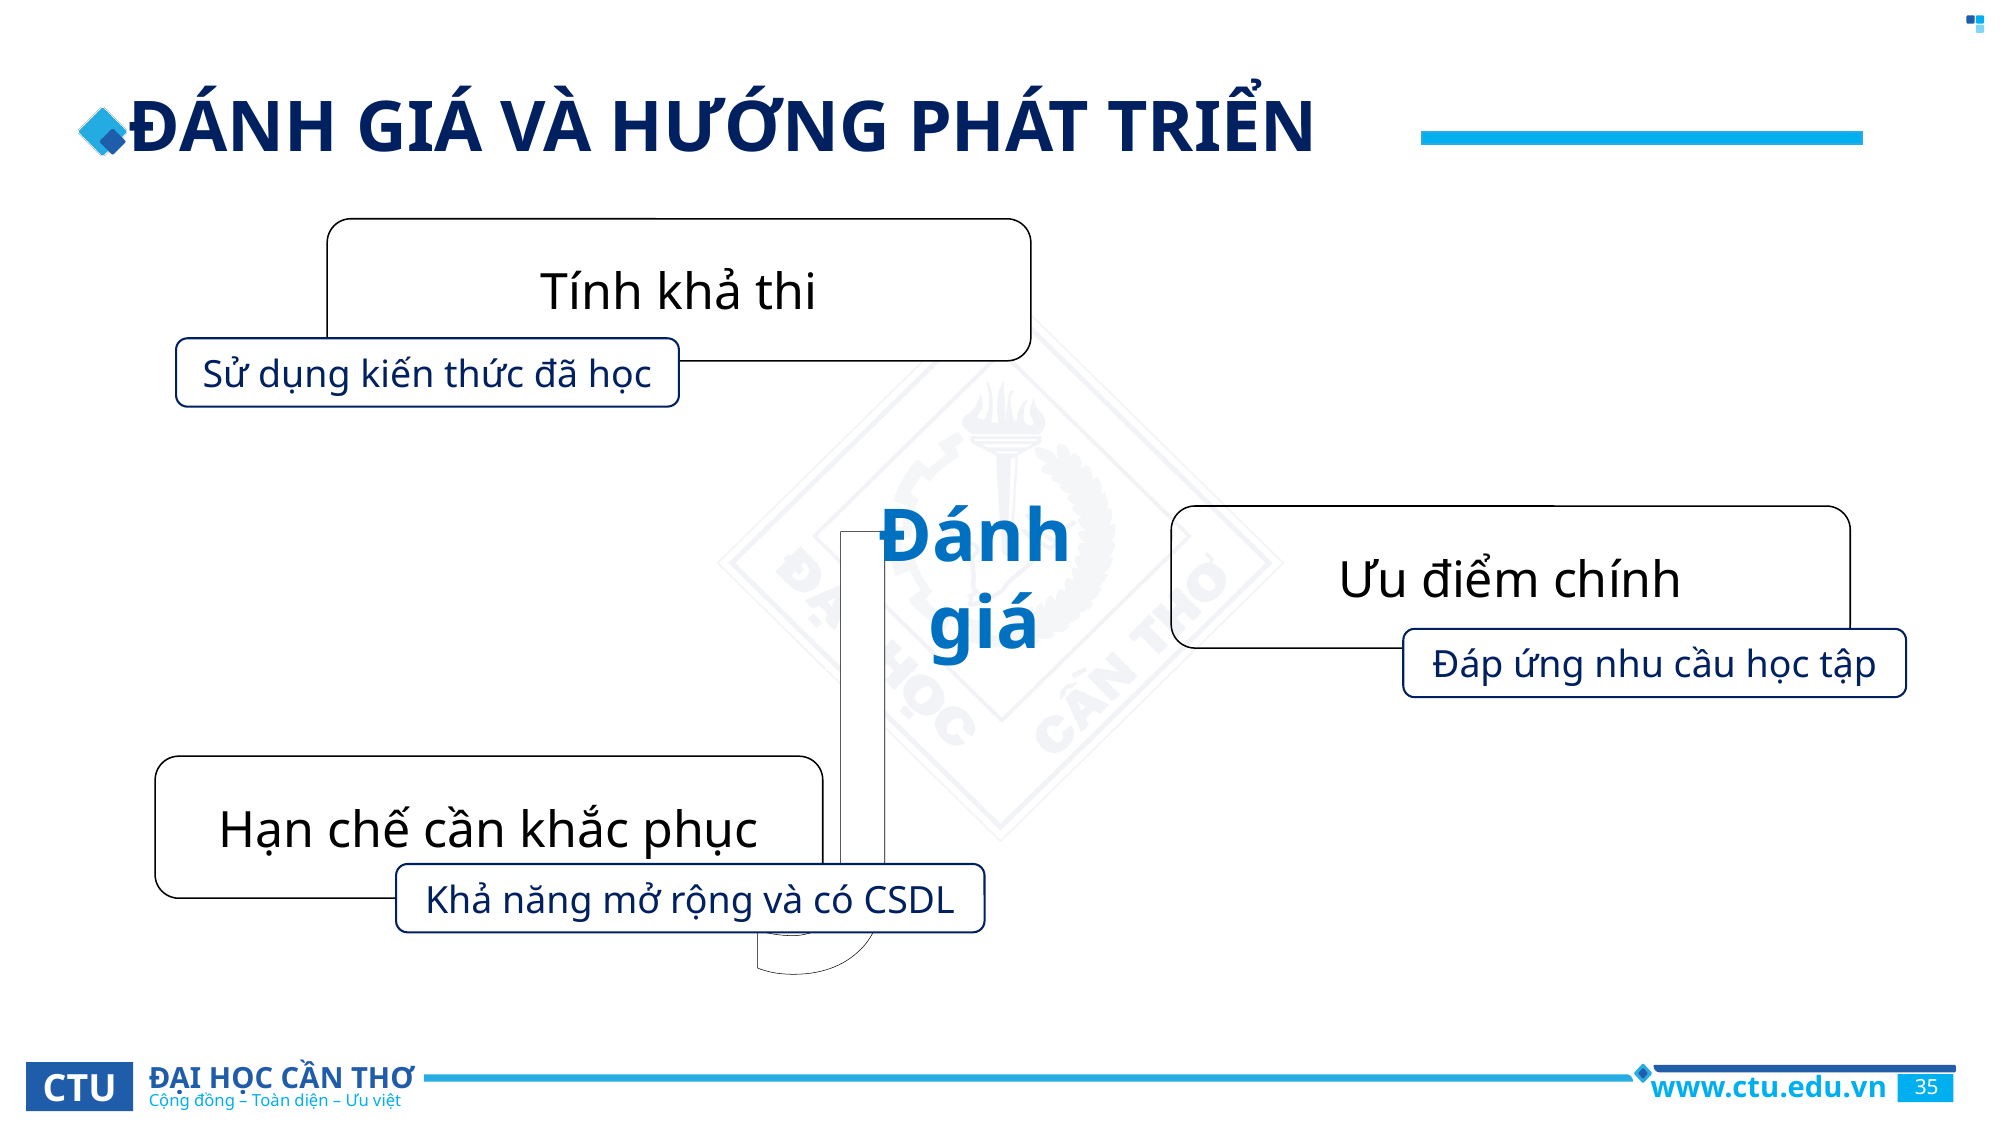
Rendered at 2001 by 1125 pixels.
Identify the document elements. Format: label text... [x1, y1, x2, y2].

text_box ĐÁNH GIÁ VÀ HƯỚNG PHÁT TRIỂN [113, 57, 1479, 200]
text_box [155, 218, 1907, 993]
picture [78, 107, 113, 156]
text_box [1421, 131, 1863, 145]
